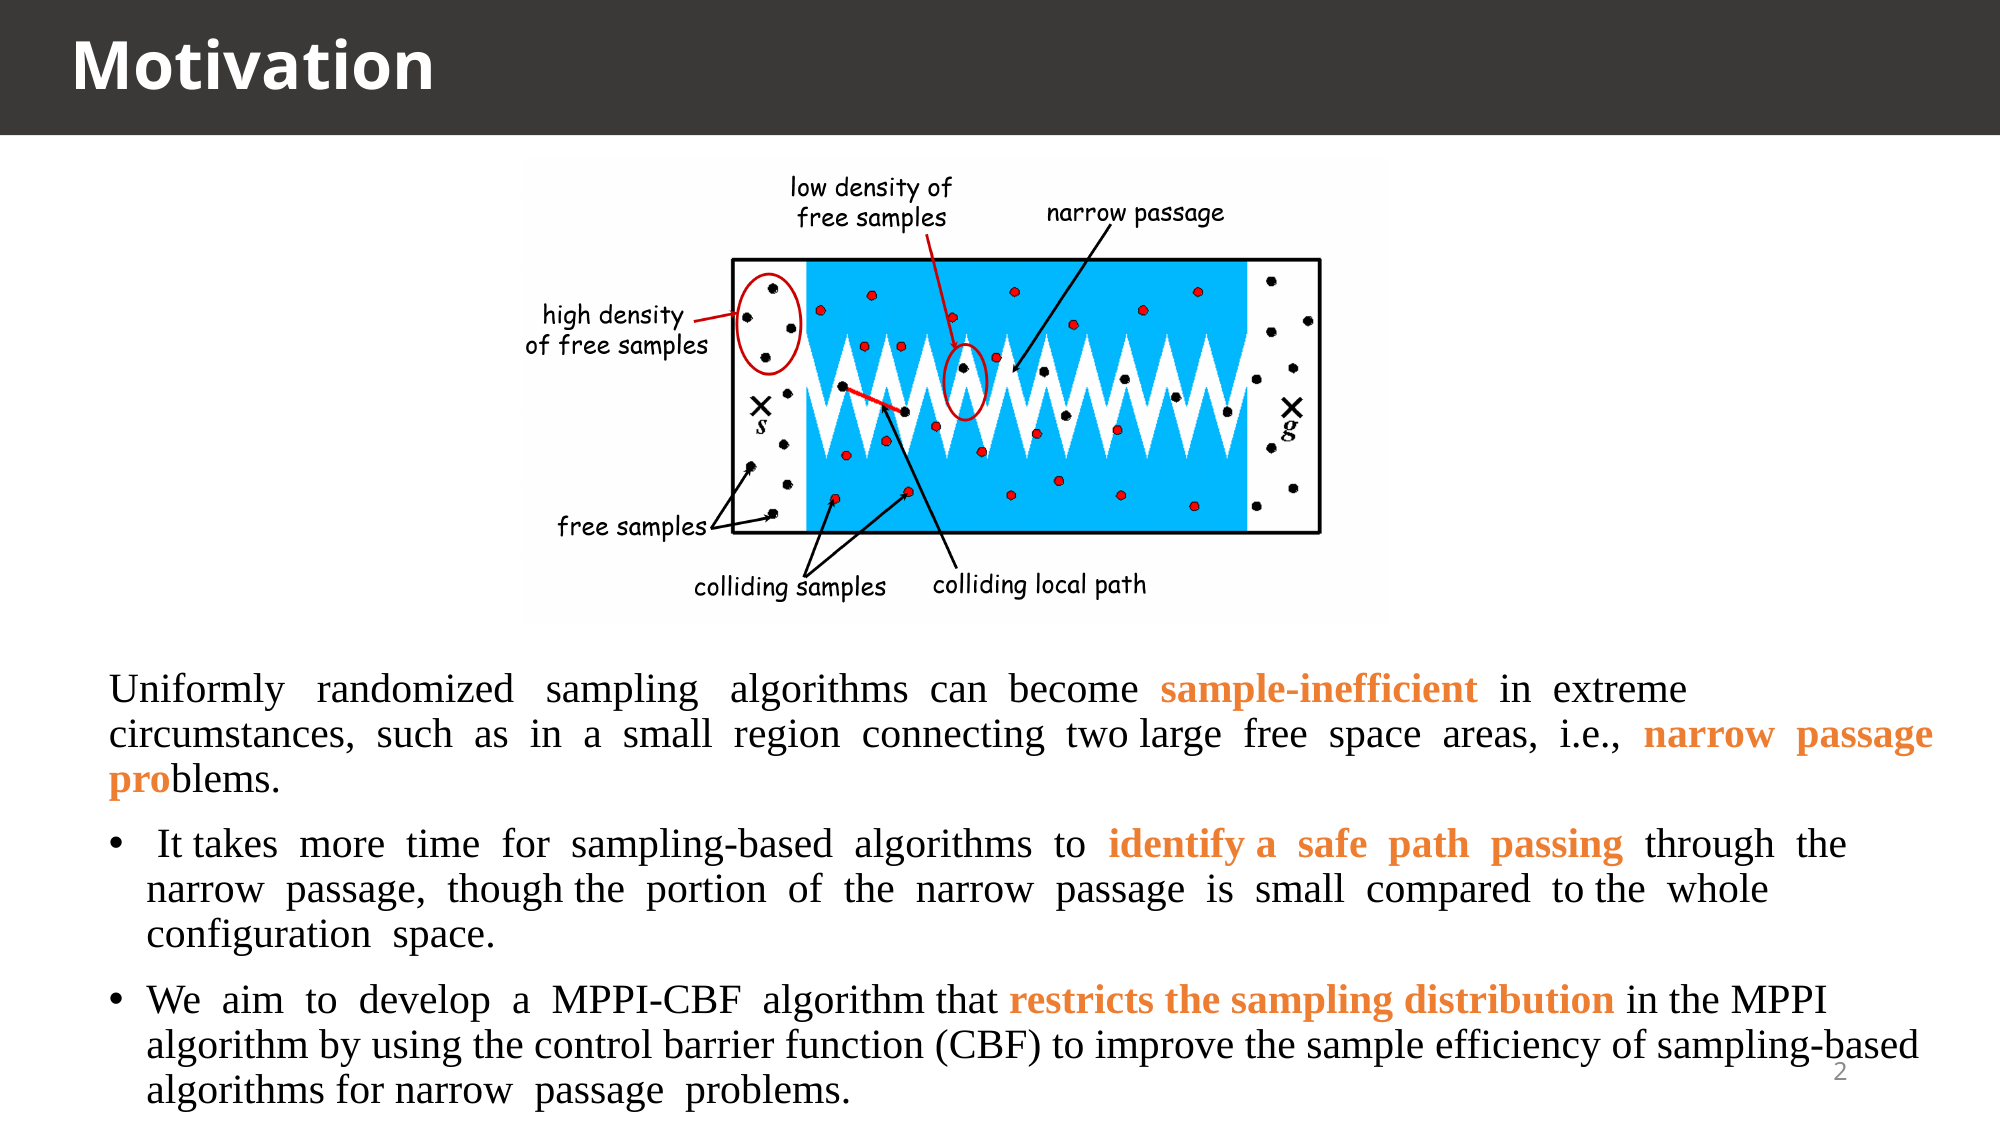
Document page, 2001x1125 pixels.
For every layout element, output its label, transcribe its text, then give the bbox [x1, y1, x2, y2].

list Uniformly randomized sampling algorithms can become sample-inefficient in extreme circumstances, such as in a small region connecting two large free space areas, i.e., narrow passage problems. It takes more time for sampling-based algorithms to identify a safe path passing through the narrow passage, though the portion of the narrow passage is small compared to the whole configuration space. We aim to develop a MPPI-CBF algorithm that restricts the sampling distribution in the MPPI algorithm by using the control barrier function (CBF) to improve the sample efficiency of sampling-based algorithms for narrow passage problems. [93, 658, 1967, 1125]
slide_number 2 [1412, 1042, 1863, 1103]
picture [522, 157, 1389, 626]
text_box Motivation [55, 15, 1781, 121]
text_box [0, 0, 2000, 136]
